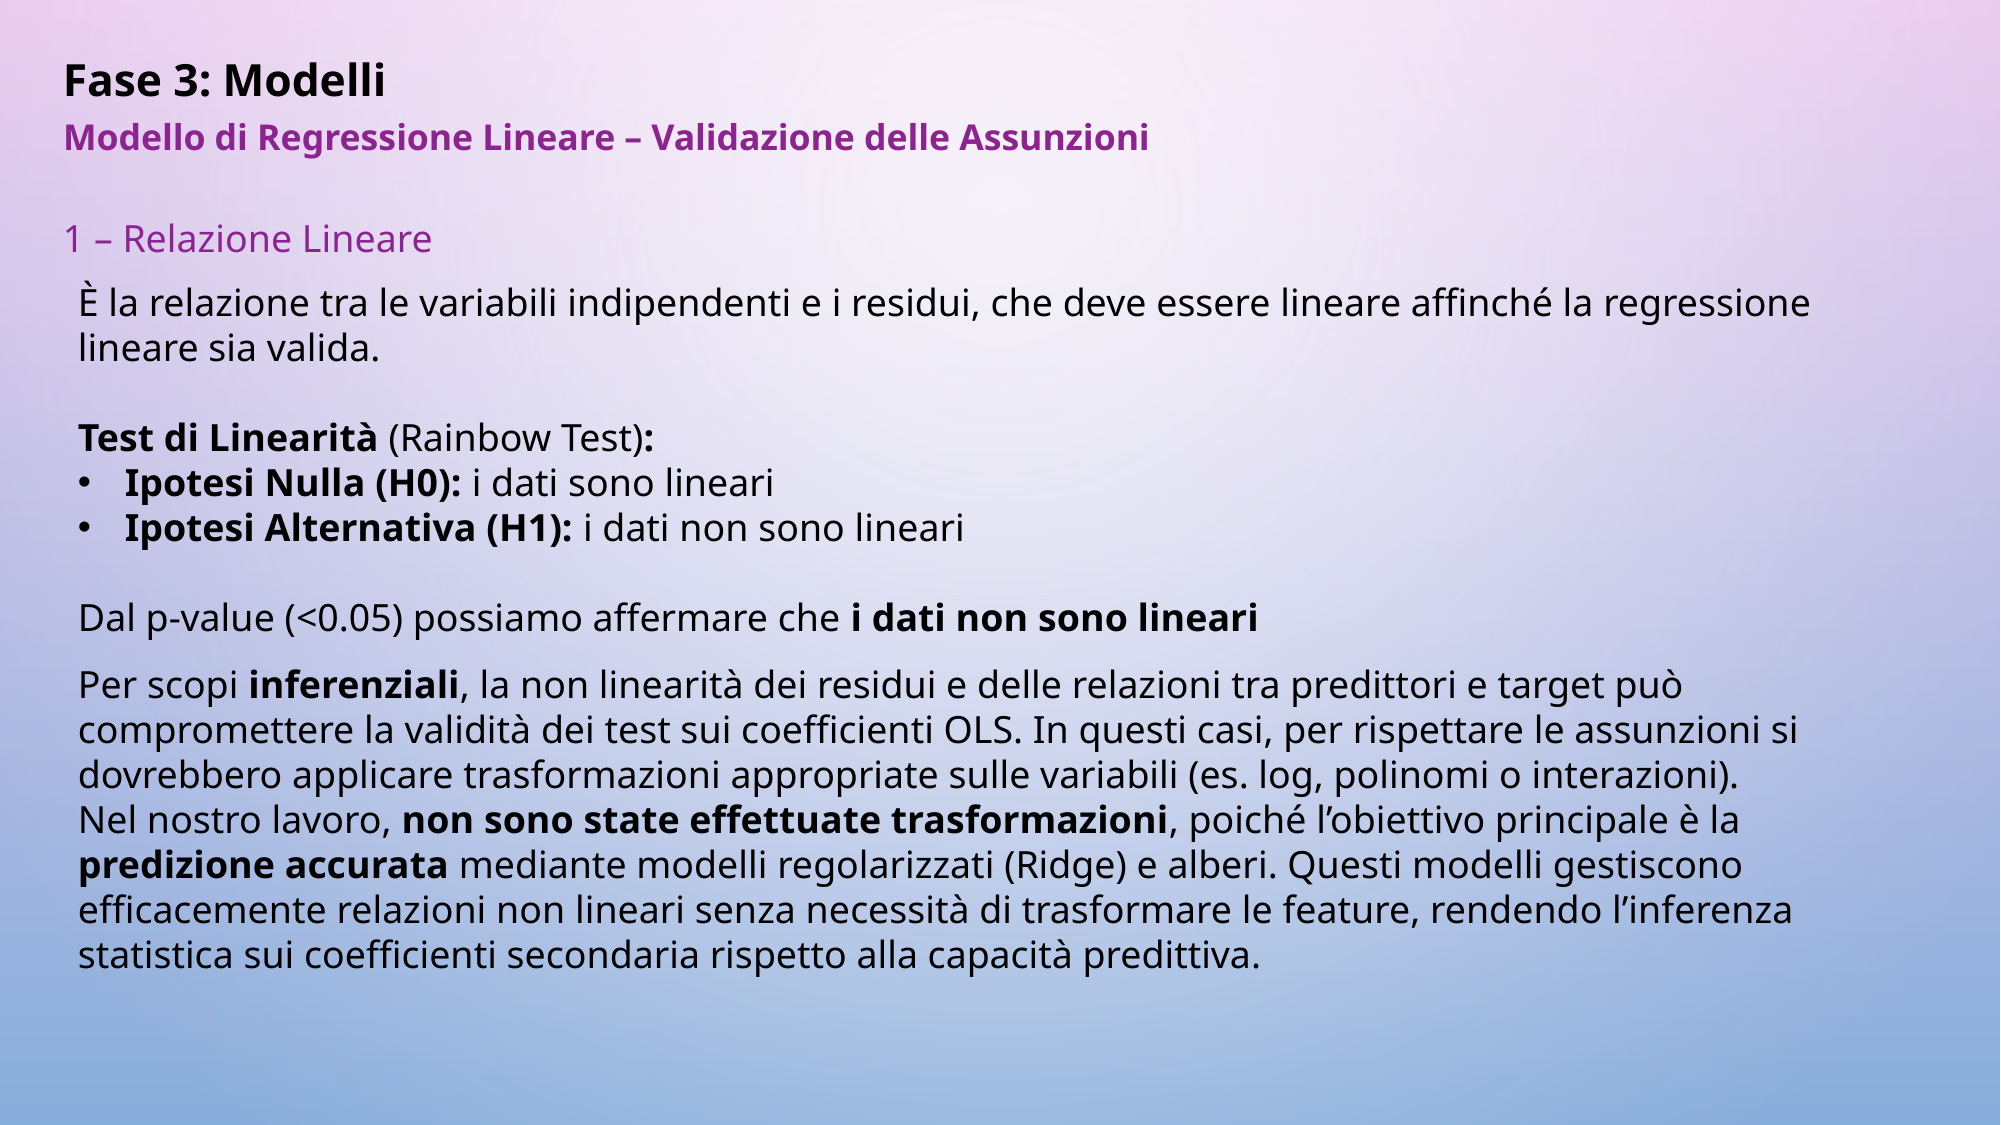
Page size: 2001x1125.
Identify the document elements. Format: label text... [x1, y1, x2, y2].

text_box 1 – Relazione Lineare [63, 214, 874, 260]
text_box È la relazione tra le variabili indipendenti e i residui, che deve essere lineare affinché la regressione lineare sia valida. Test di Linearità (Rainbow Test): Ipotesi Nulla (H0): i dati sono lineari Ipotesi Alternativa (H1): i dati non sono lineari Dal p-value (<0.05) possiamo affermare che i dati non sono lineari [63, 271, 1926, 647]
text_box Fase 3: Modelli [63, 49, 943, 106]
text_box Per scopi inferenziali, la non linearità dei residui e delle relazioni tra predittori e target può compromettere la validità dei test sui coefficienti OLS. In questi casi, per rispettare le assunzioni si dovrebbero applicare trasformazioni appropriate sulle variabili (es. log, polinomi o interazioni). Nel nostro lavoro, non sono state effettuate trasformazioni, poiché l’obiettivo principale è la predizione accurata mediante modelli regolarizzati (Ridge) e alberi. Questi modelli gestiscono efficacemente relazioni non lineari senza necessità di trasformare le feature, rendendo l’inferenza statistica sui coefficienti secondaria rispetto alla capacità predittiva. [63, 654, 1873, 984]
text_box Modello di Regressione Lineare – Validazione delle Assunzioni [63, 113, 1000, 159]
text_box Dalle Analisi alle Azioni: Impatti sulla Pianificazione dei Trasporti [0, 0, 2000, 615]
